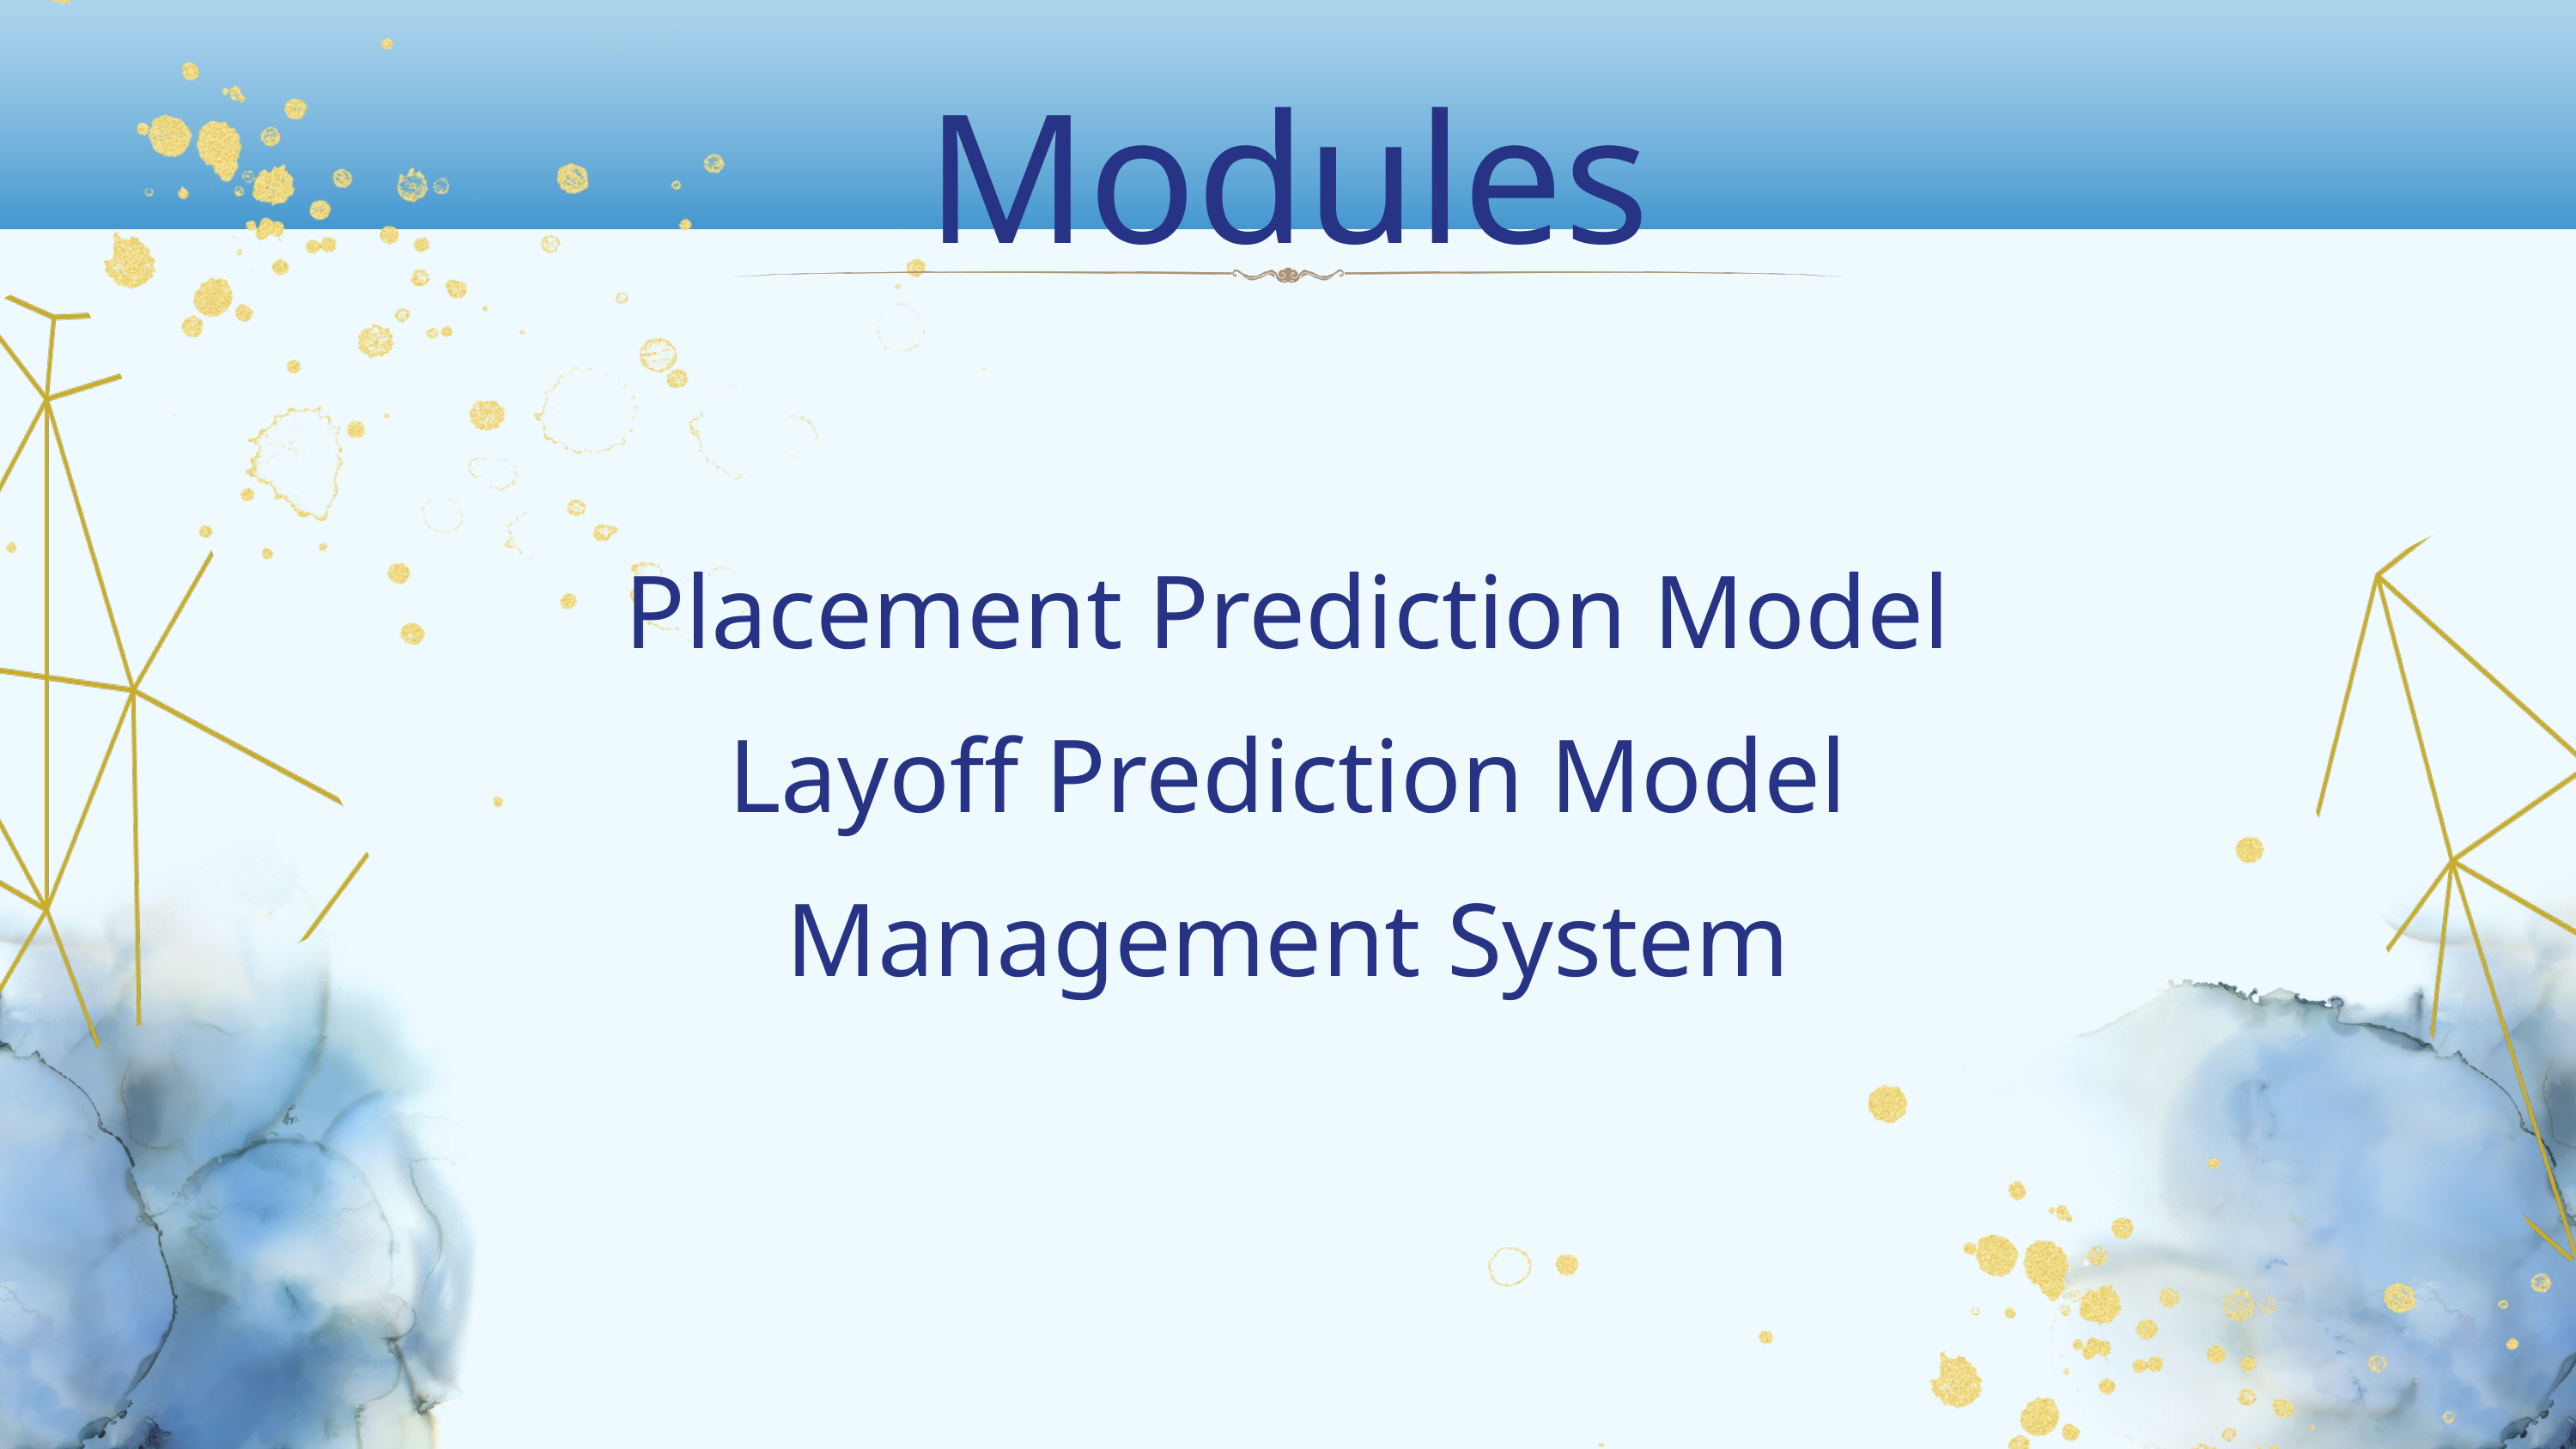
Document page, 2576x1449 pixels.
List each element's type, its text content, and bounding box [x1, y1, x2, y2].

text_box [1427, 617, 2576, 1449]
text_box [0, 951, 489, 1449]
text_box [2263, 461, 2576, 998]
text_box [0, 611, 283, 1098]
text_box [0, 0, 1122, 992]
text_box Placement Prediction Model Layoff Prediction Model Management System [319, 504, 2257, 997]
text_box Modules [732, 52, 1844, 279]
text_box [850, 0, 2576, 229]
text_box [732, 279, 1844, 284]
